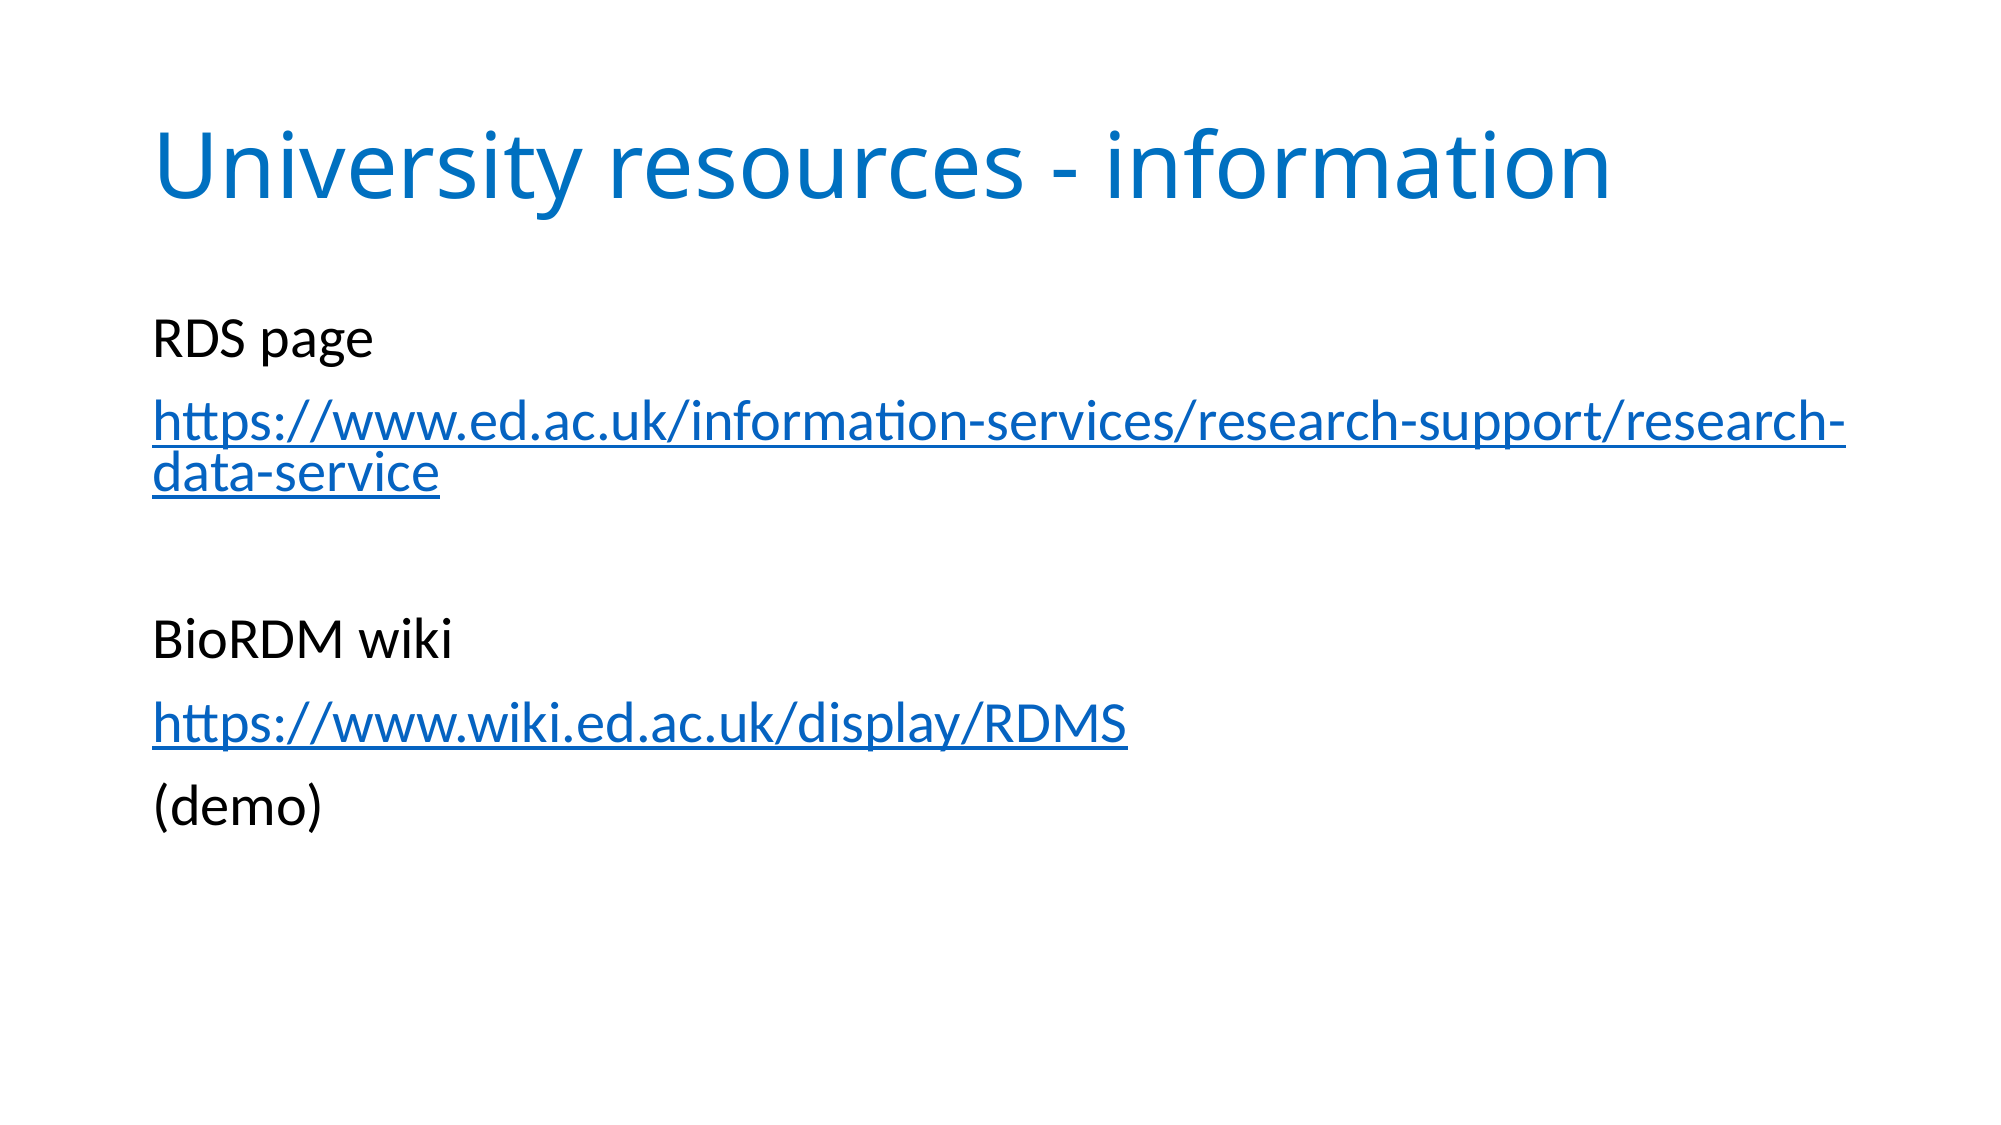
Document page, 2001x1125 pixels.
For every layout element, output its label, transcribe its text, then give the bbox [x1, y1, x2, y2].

list RDS page https://www.ed.ac.uk/information-services/research-support/research-data-service BioRDM wiki https://www.wiki.ed.ac.uk/display/RDMS (demo) [137, 299, 1863, 1092]
title University resources - information [137, 59, 1863, 278]
